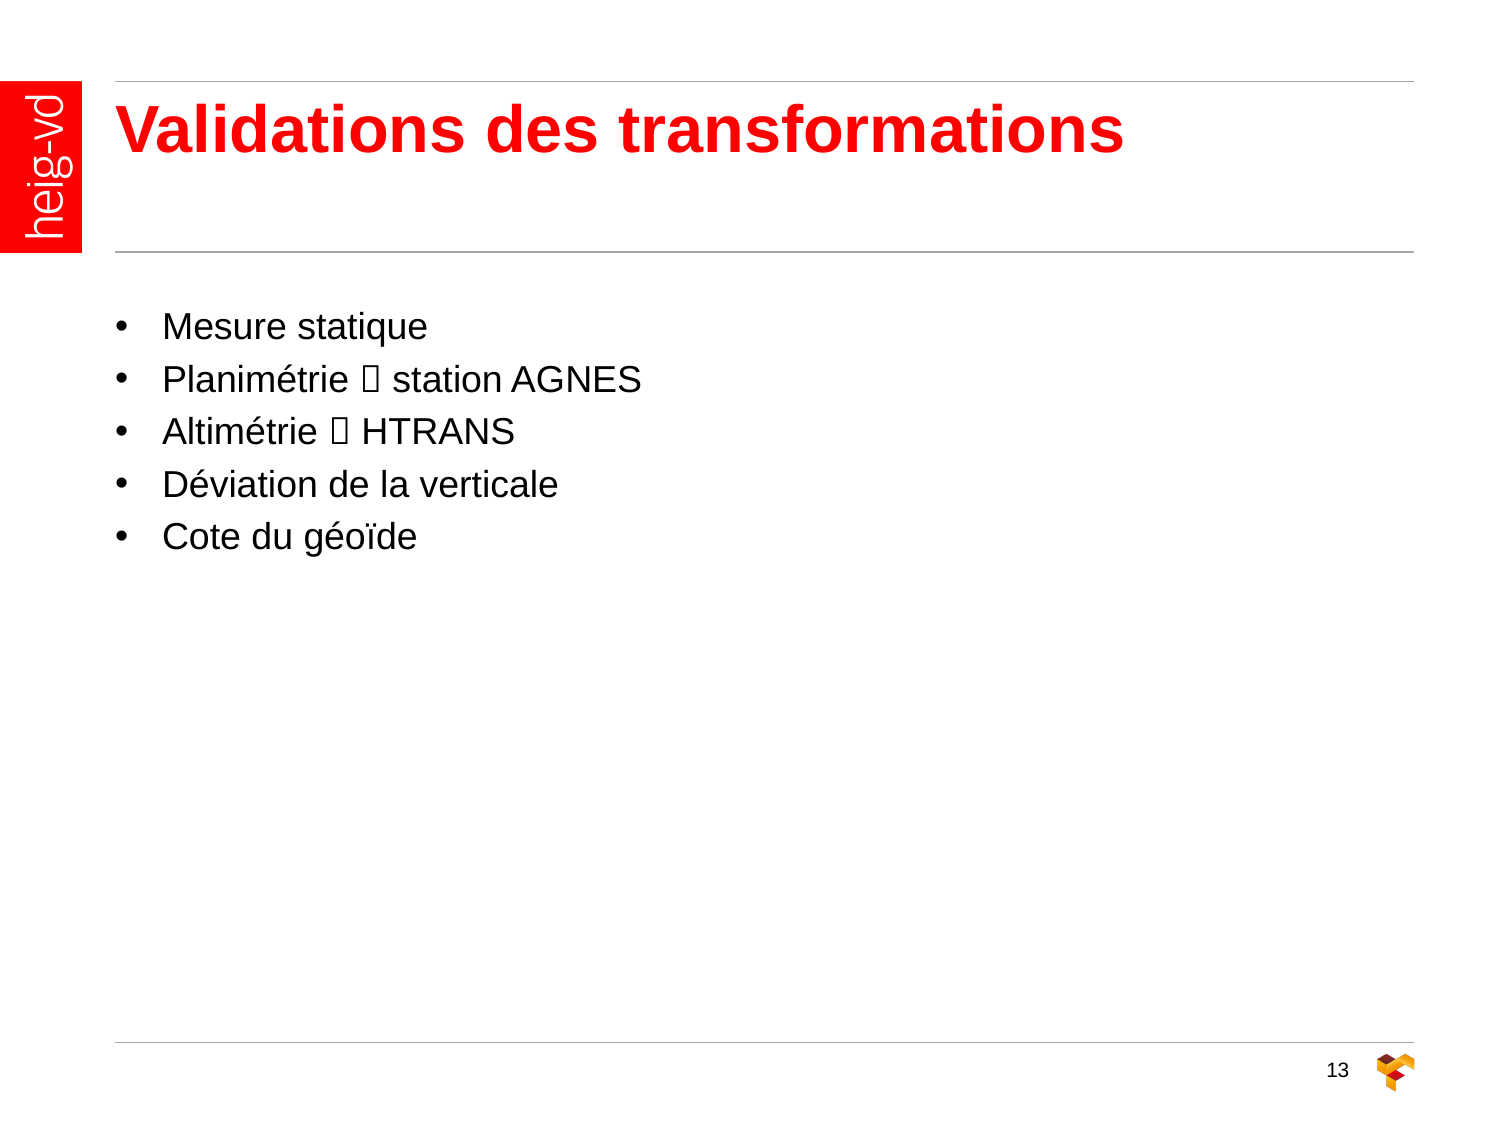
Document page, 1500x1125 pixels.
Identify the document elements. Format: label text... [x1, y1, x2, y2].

slide_number 13 [1014, 1042, 1365, 1096]
list Validations des transformations [115, 81, 1415, 171]
picture [0, 81, 82, 253]
picture [1374, 1051, 1417, 1094]
list Mesure statique Planimétrie  station AGNES Altimétrie  HTRANS Déviation de la verticale Cote du géoïde [115, 302, 1415, 929]
